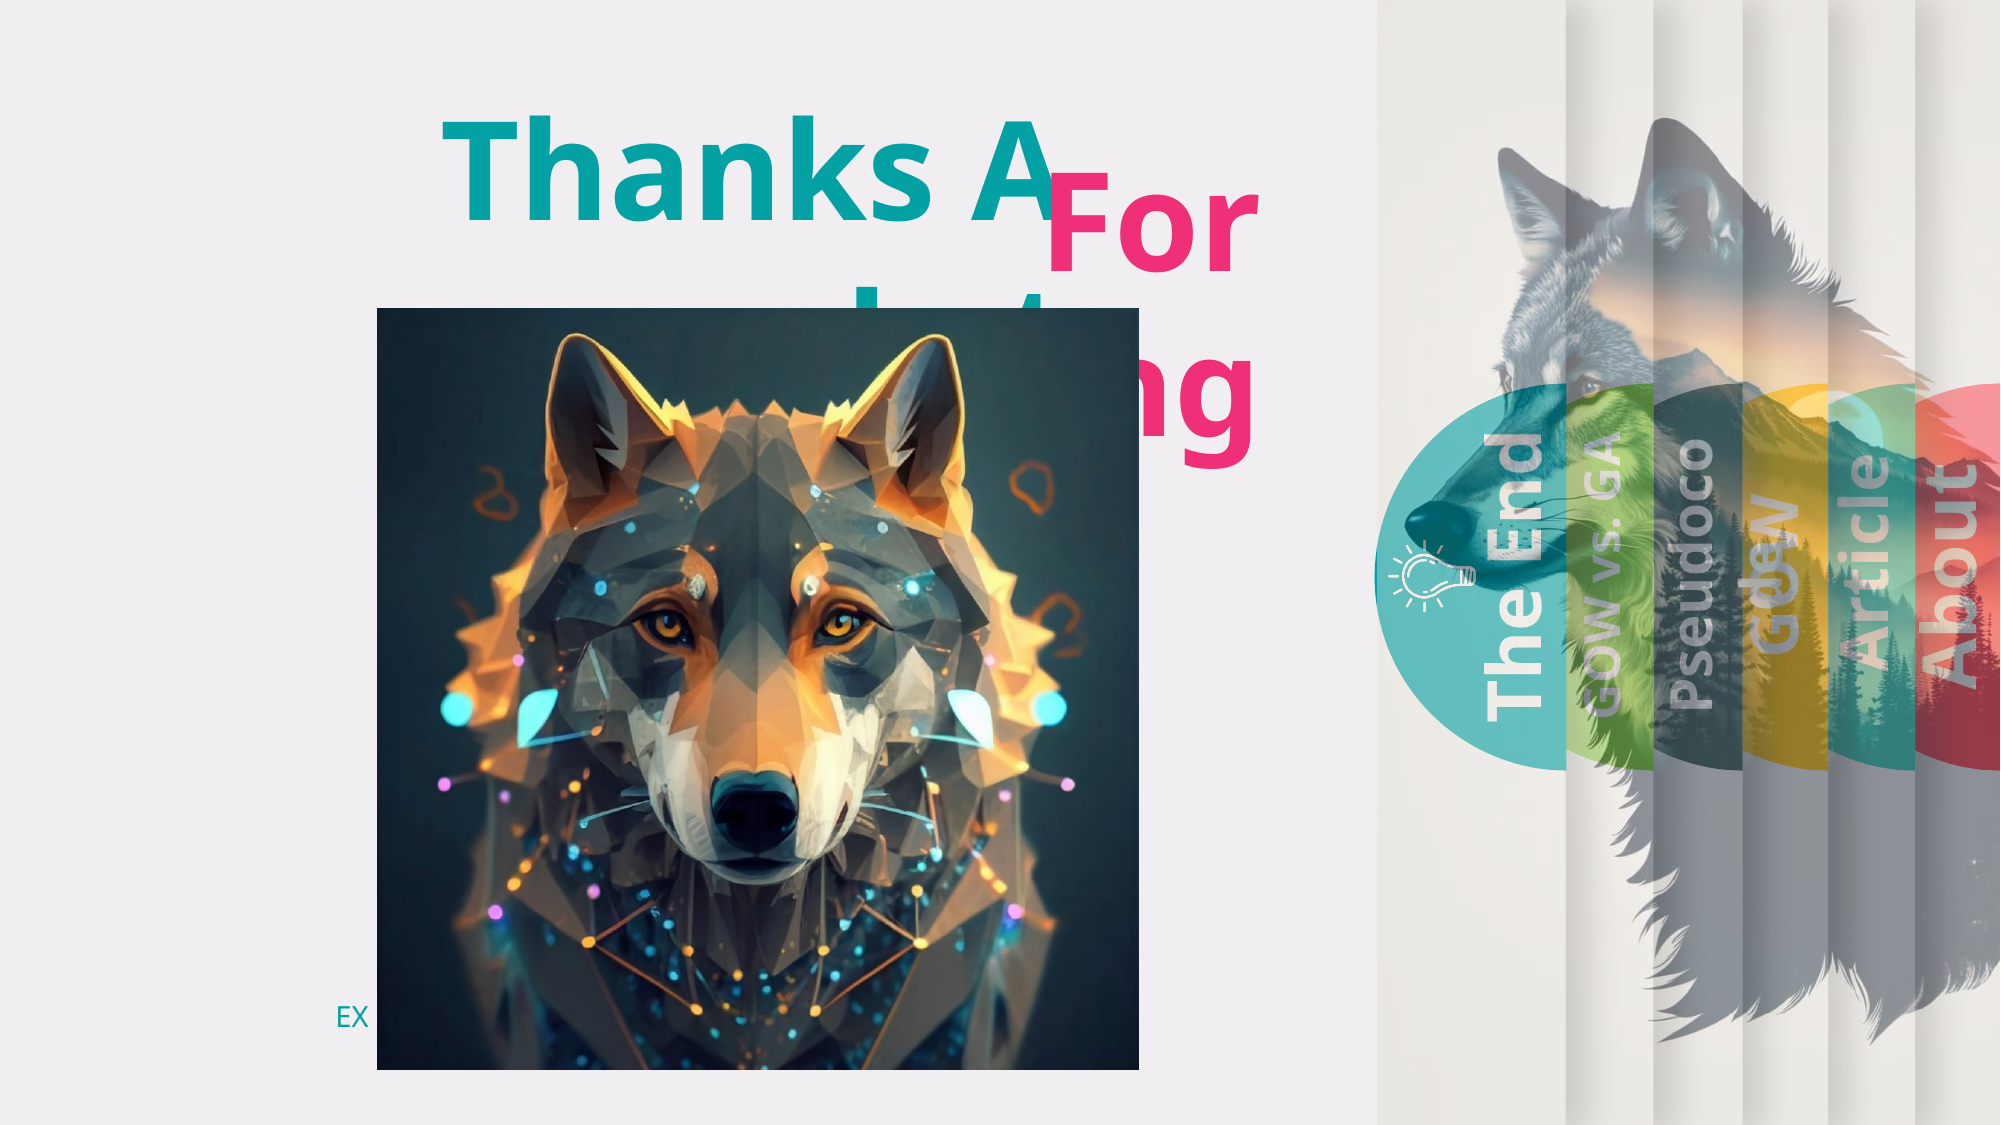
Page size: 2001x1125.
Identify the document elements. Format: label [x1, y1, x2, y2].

picture [1377, 0, 2000, 1125]
picture [377, 308, 1139, 1070]
text_box [0, 0, 1377, 1125]
